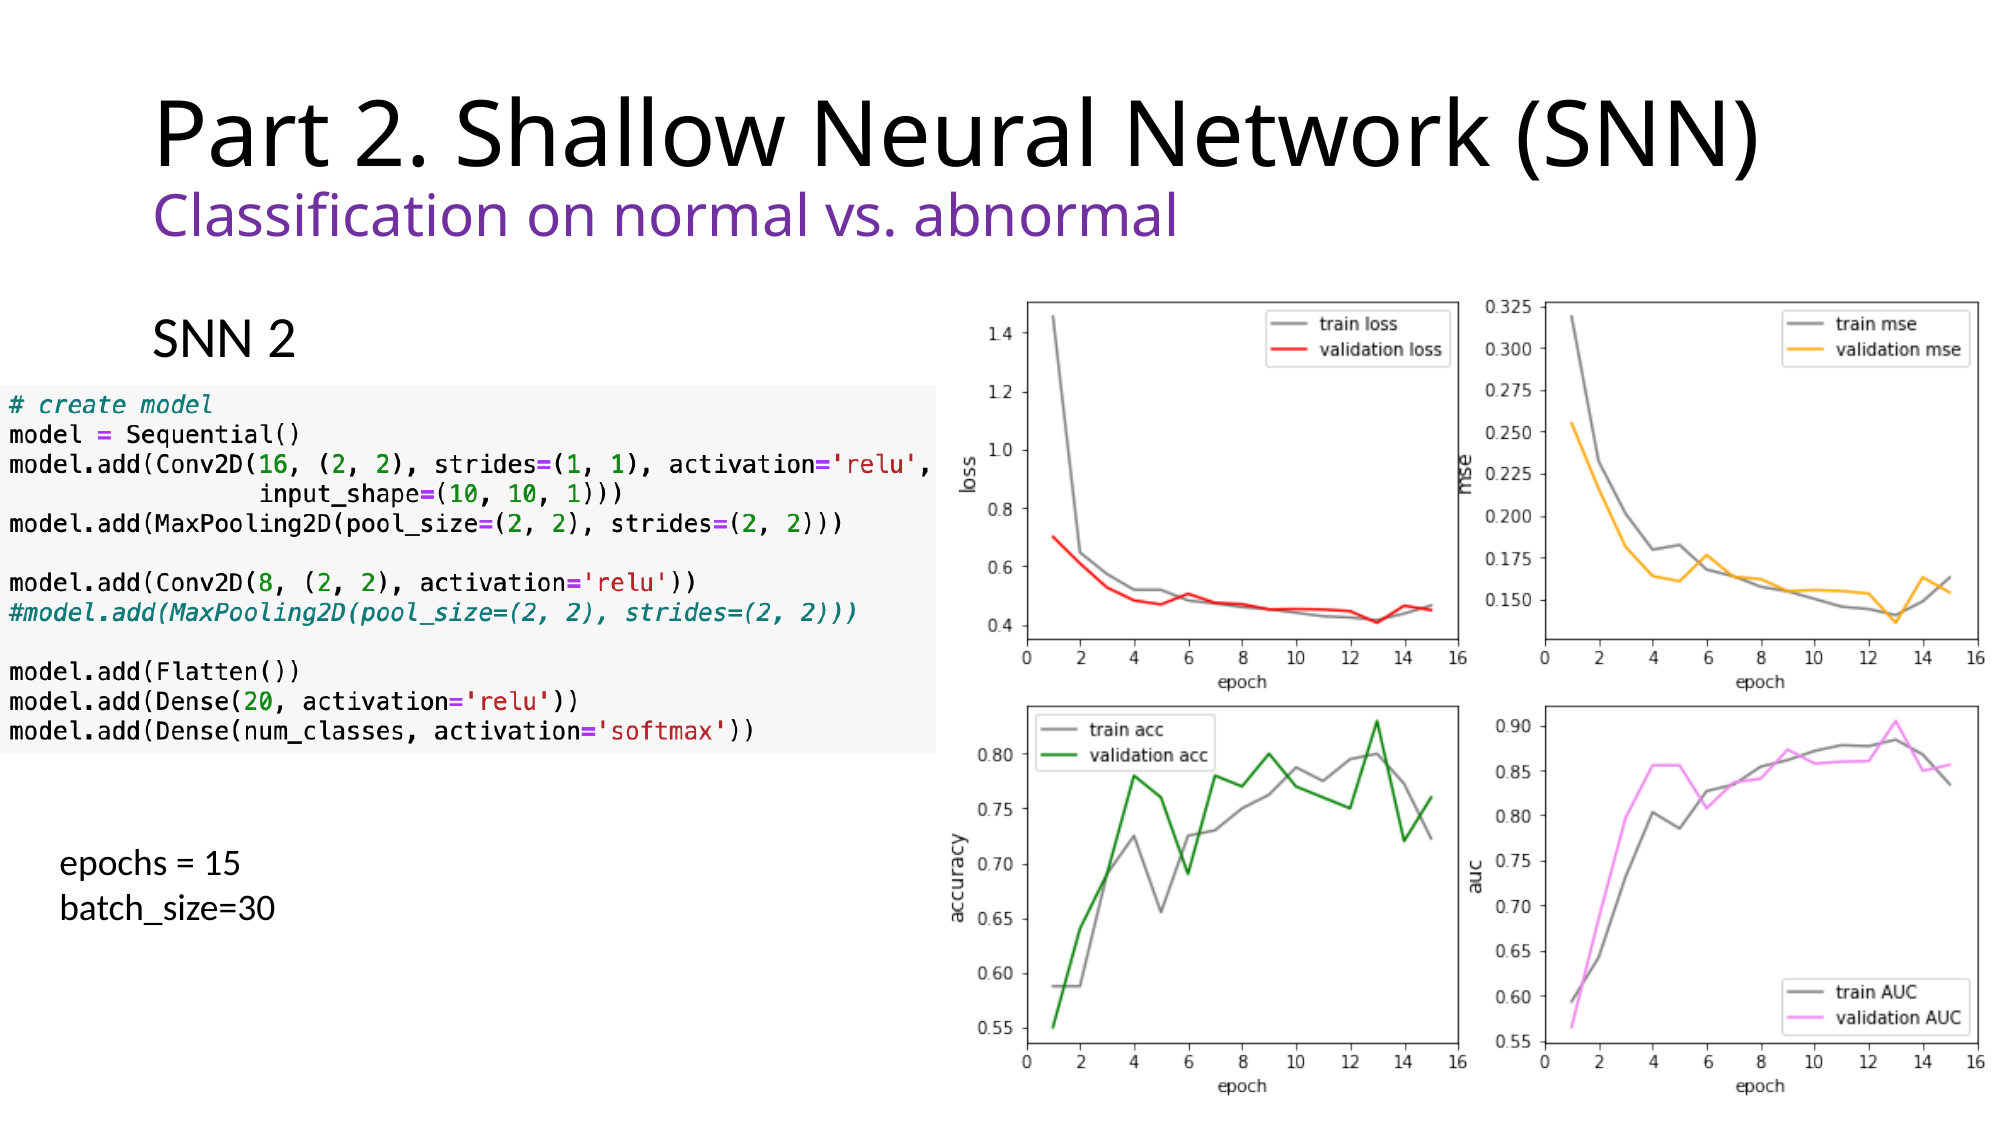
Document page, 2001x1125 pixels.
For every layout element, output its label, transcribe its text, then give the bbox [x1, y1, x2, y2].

list SNN 2 [137, 299, 361, 385]
title Part 2. Shallow Neural Network (SNN) Classification on normal vs. abnormal [137, 59, 1863, 278]
text_box epochs = 15 batch_size=30 [44, 830, 361, 935]
picture [0, 288, 2000, 1108]
